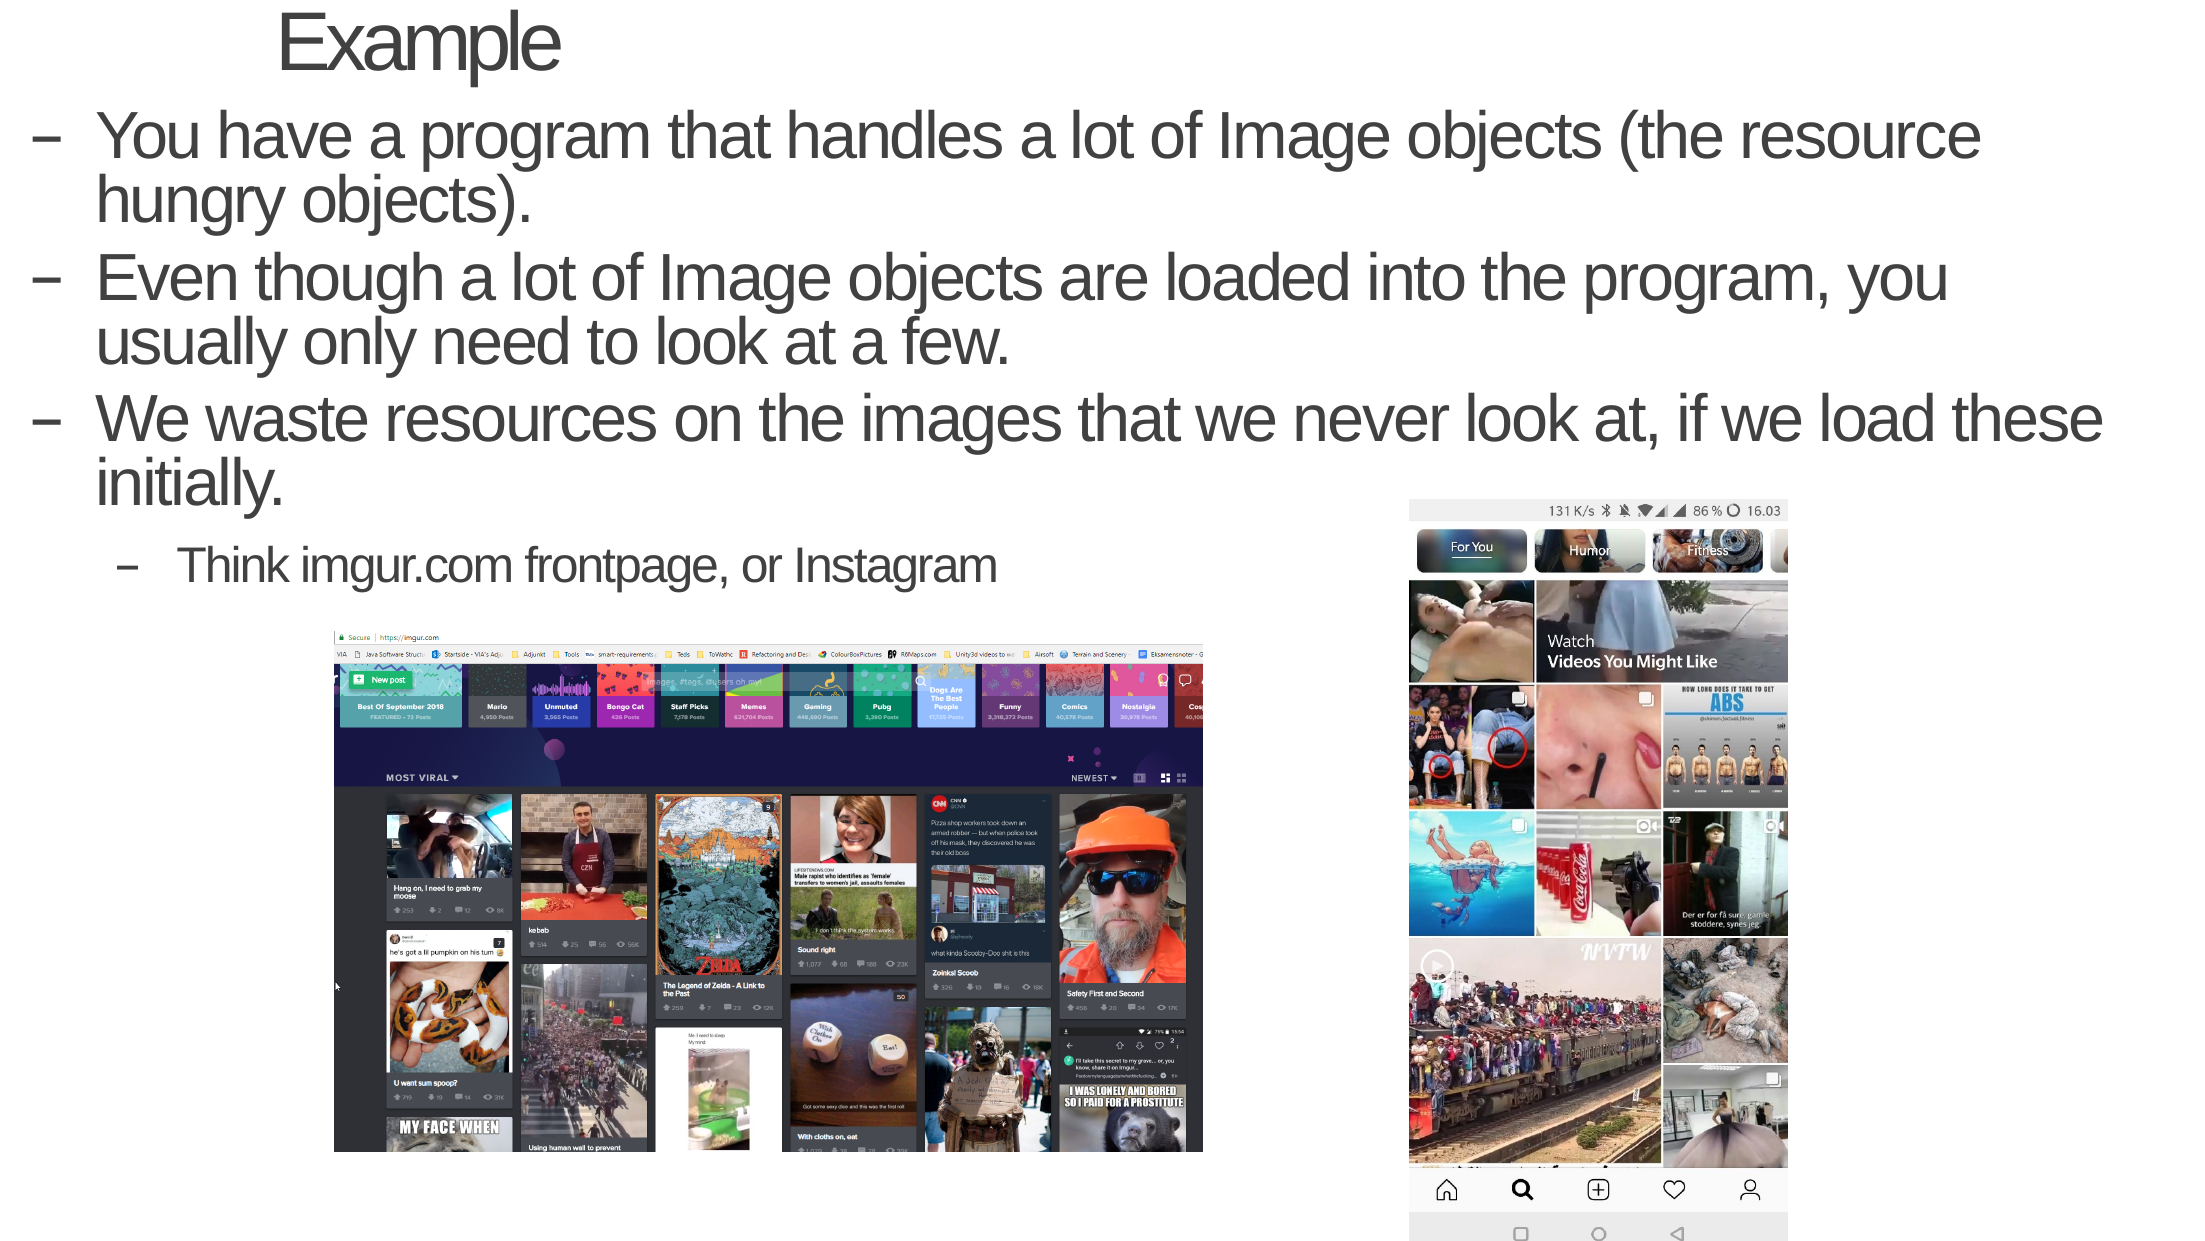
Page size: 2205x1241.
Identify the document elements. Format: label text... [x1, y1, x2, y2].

picture [334, 631, 1203, 1152]
list You have a program that handles a lot of Image objects (the resource hungry objects). Even though a lot of Image objects are loaded into the program, you usually only need to look at a few. We waste resources on the images that we never look at, if we load these initially. Think imgur.com frontpage, or Instagram [15, 100, 2119, 656]
picture [1409, 499, 1788, 1241]
title Example [275, 0, 1859, 100]
